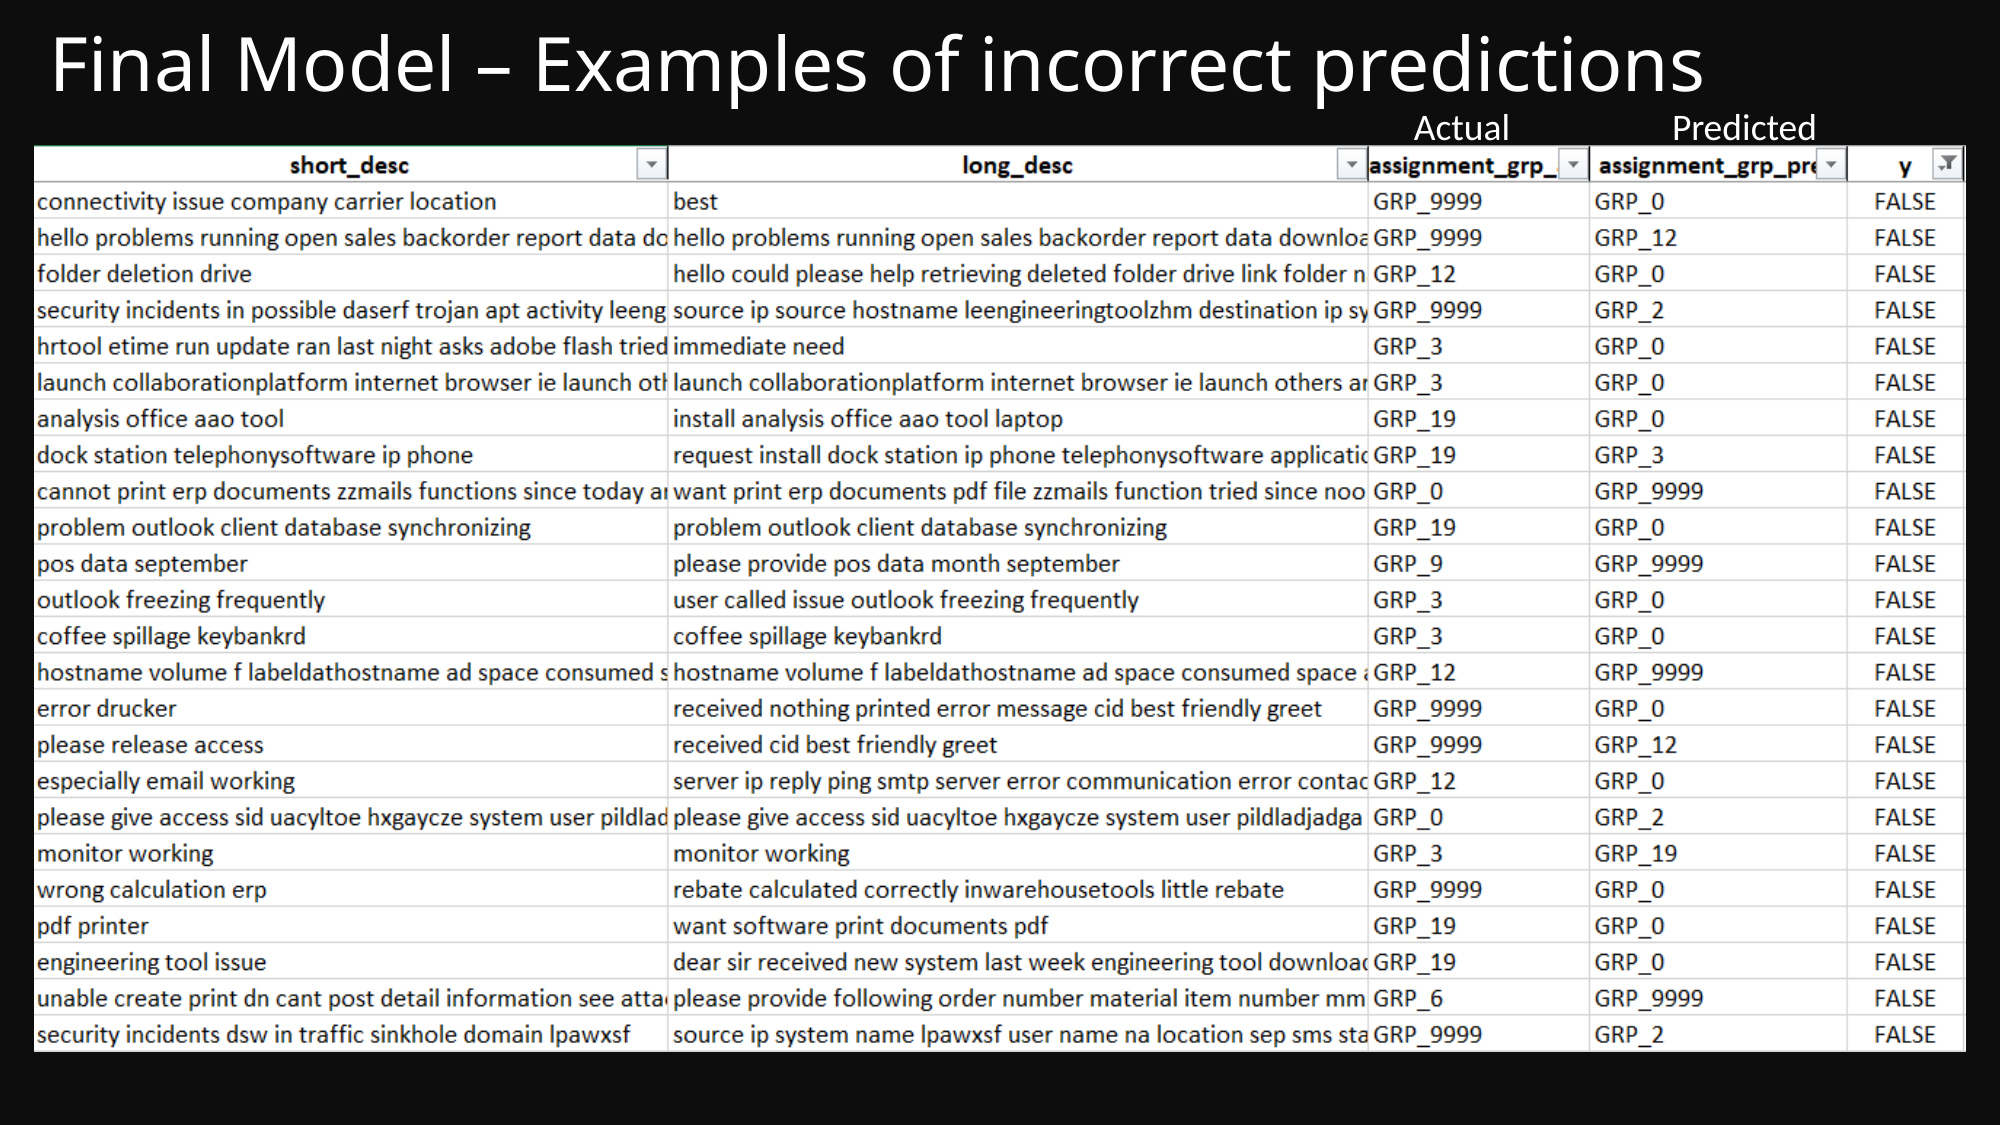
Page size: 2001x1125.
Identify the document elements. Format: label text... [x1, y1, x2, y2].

text_box Actual [1399, 95, 1526, 145]
text_box Predicted [1657, 95, 1833, 145]
picture [34, 145, 1966, 1052]
title Final Model – Examples of incorrect predictions [34, 22, 1760, 113]
